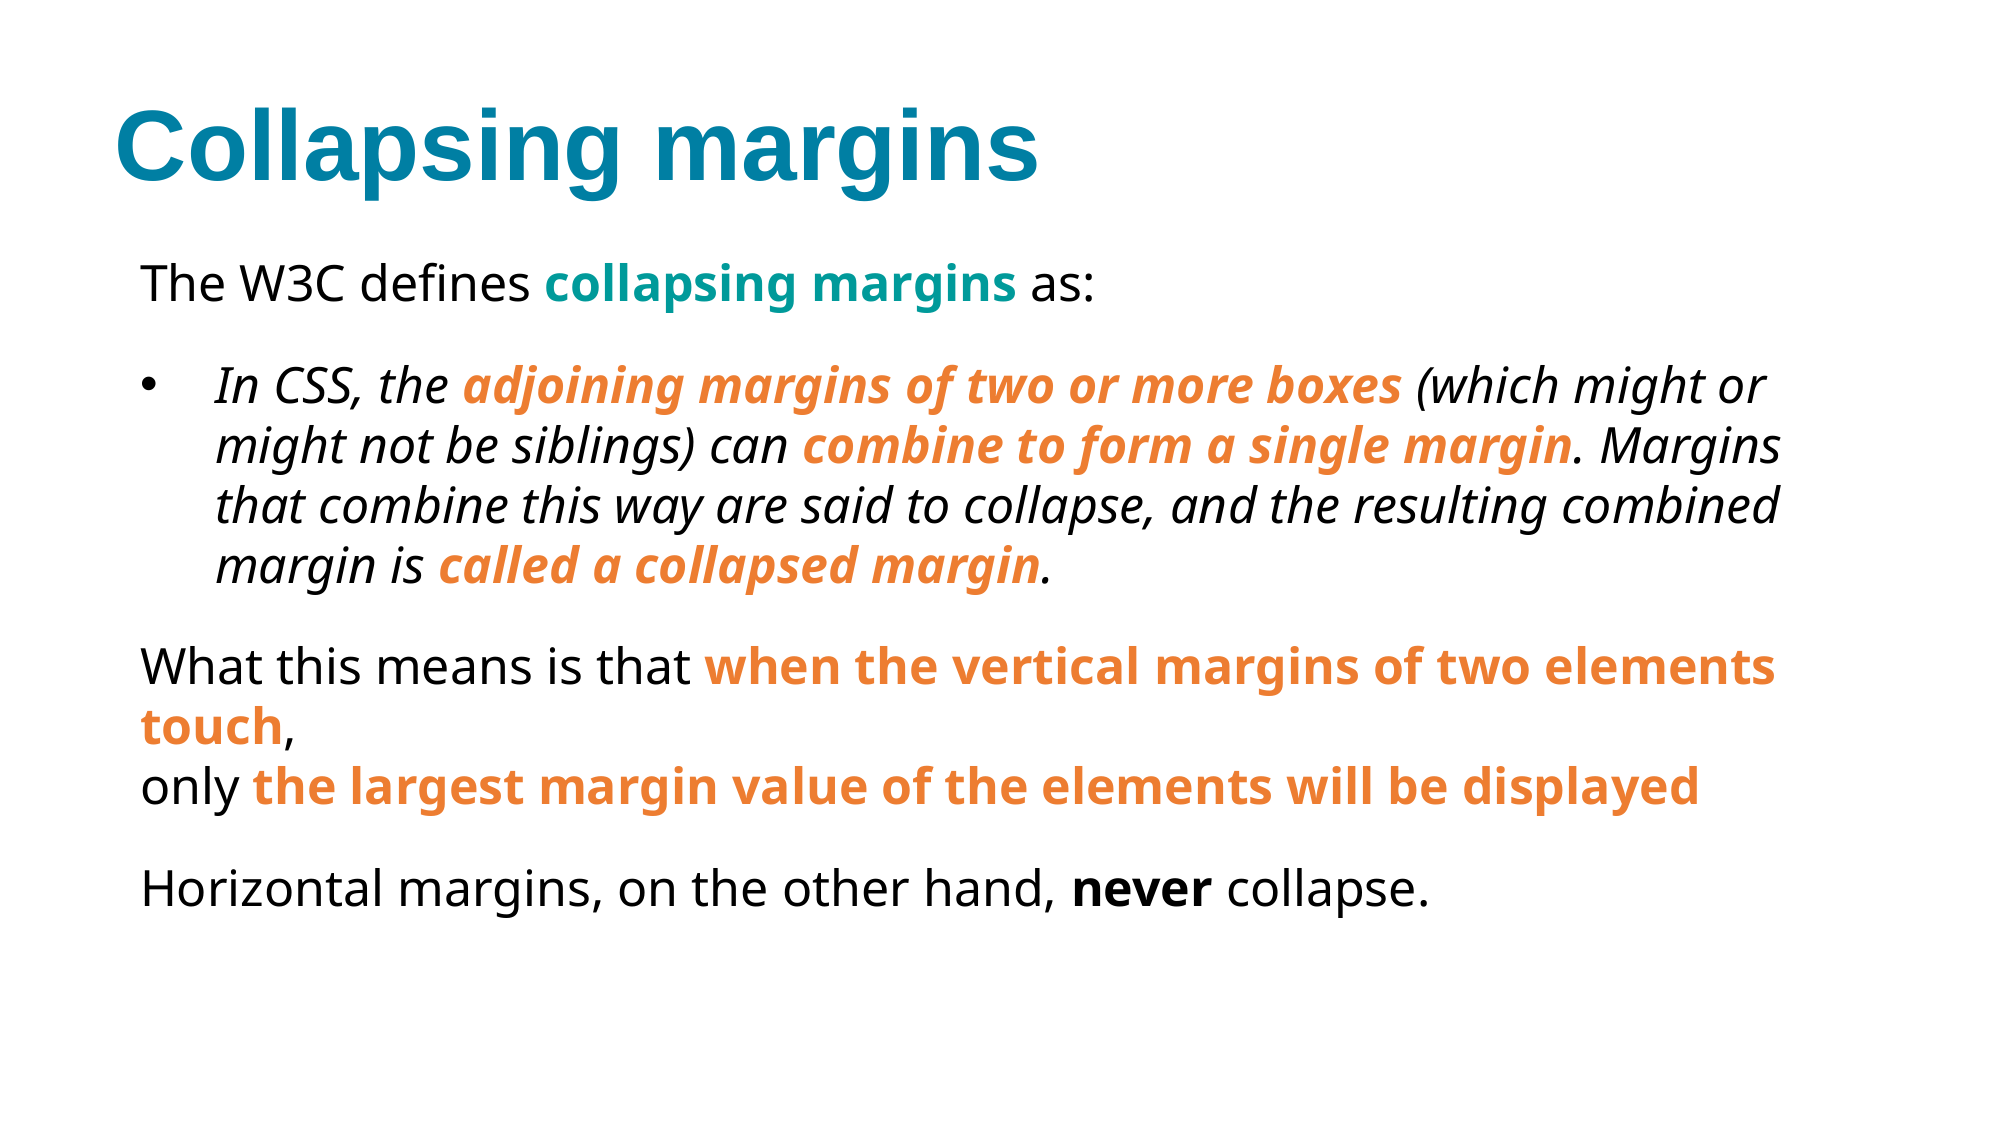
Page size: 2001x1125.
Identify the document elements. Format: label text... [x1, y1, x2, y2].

list The W3C defines collapsing margins as: In CSS, the adjoining margins of two or more boxes (which might or might not be siblings) can combine to form a single margin. Margins that combine this way are said to collapse, and the resulting combined margin is called a collapsed margin. What this means is that when the vertical margins of two elements touch, only the largest margin value of the elements will be displayed Horizontal margins, on the other hand, never collapse. [99, 236, 1901, 1010]
title Collapsing margins [99, 35, 1900, 216]
